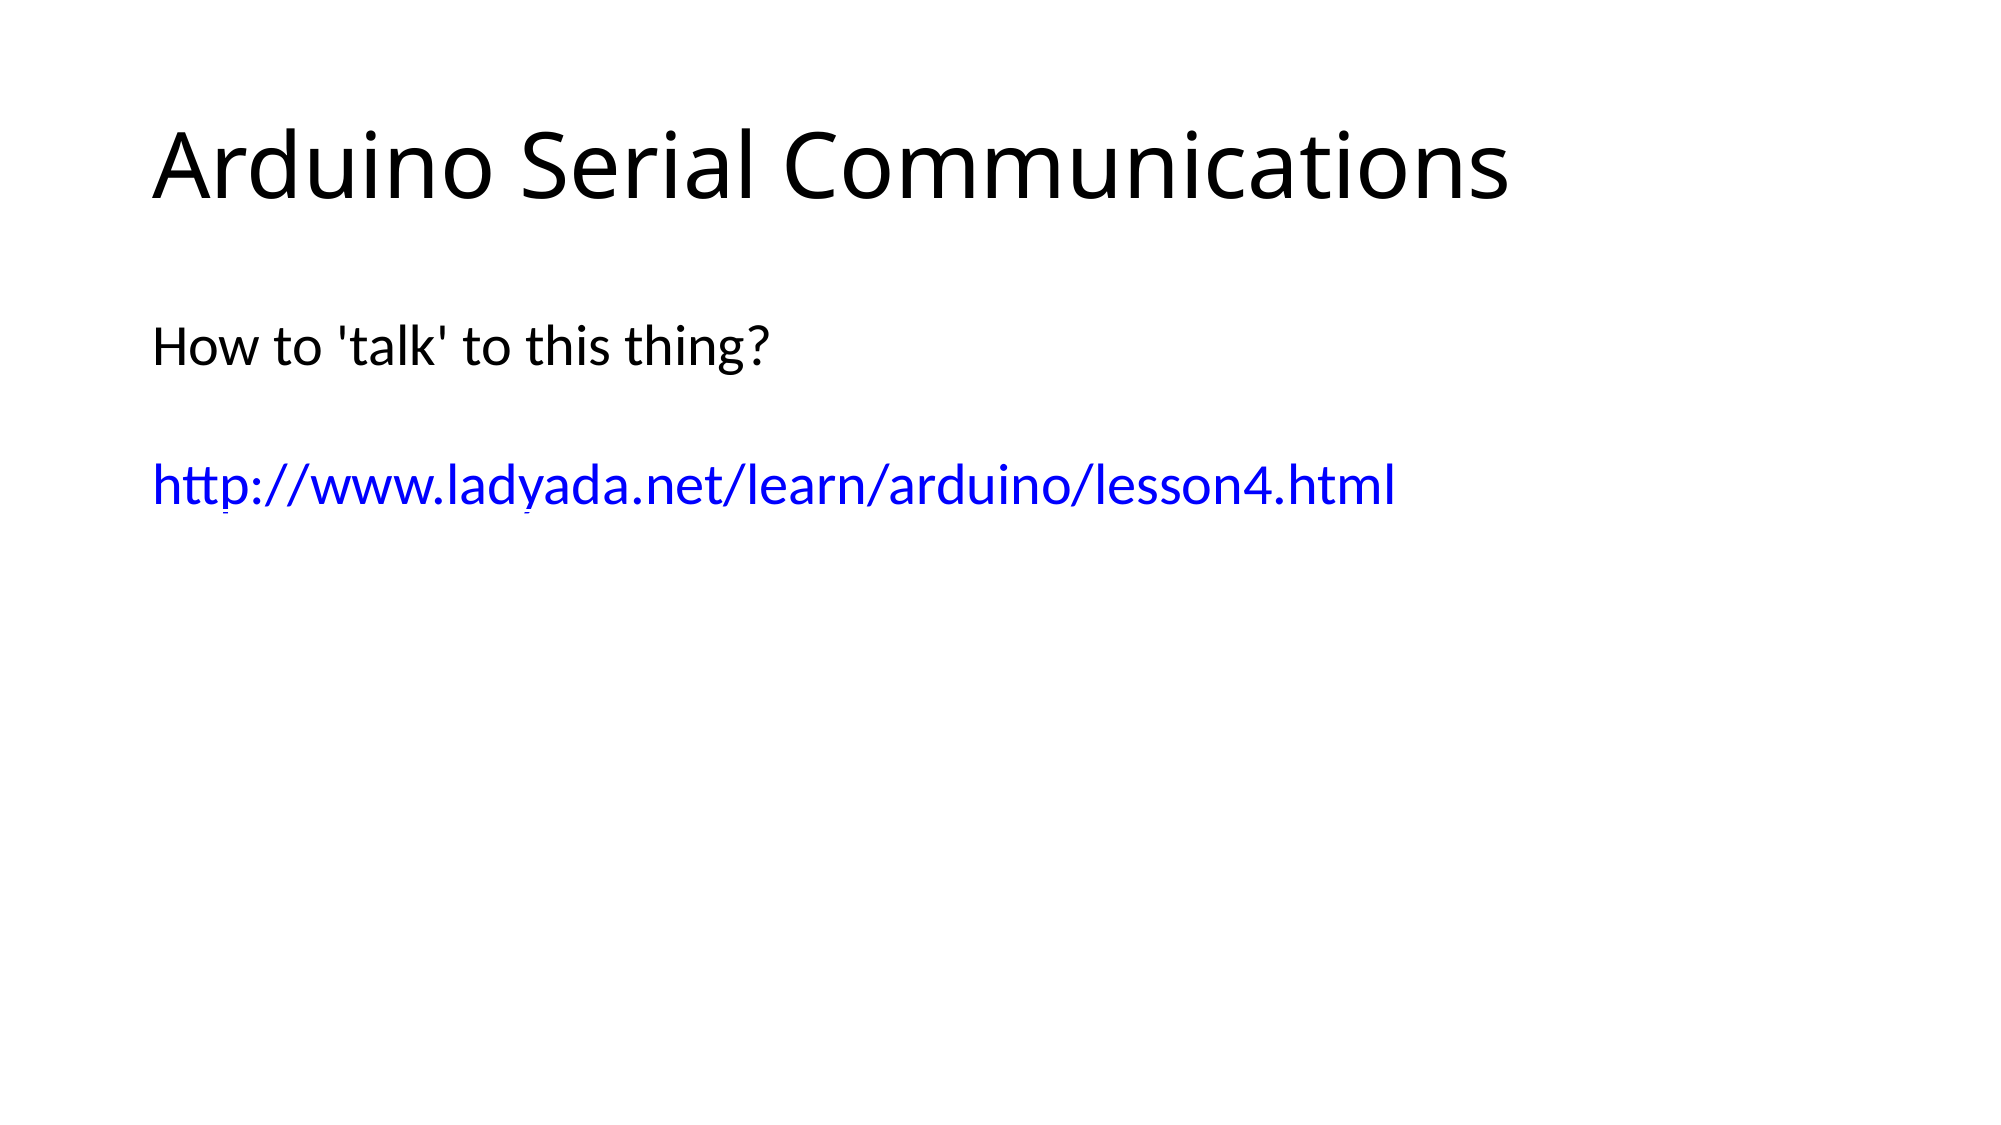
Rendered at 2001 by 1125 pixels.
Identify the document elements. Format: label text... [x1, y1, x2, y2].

text_box Arduino Serial Communications [137, 59, 1863, 277]
text_box How to 'talk' to this thing? http://www.ladyada.net/learn/arduino/lesson4.html [137, 299, 1863, 1013]
